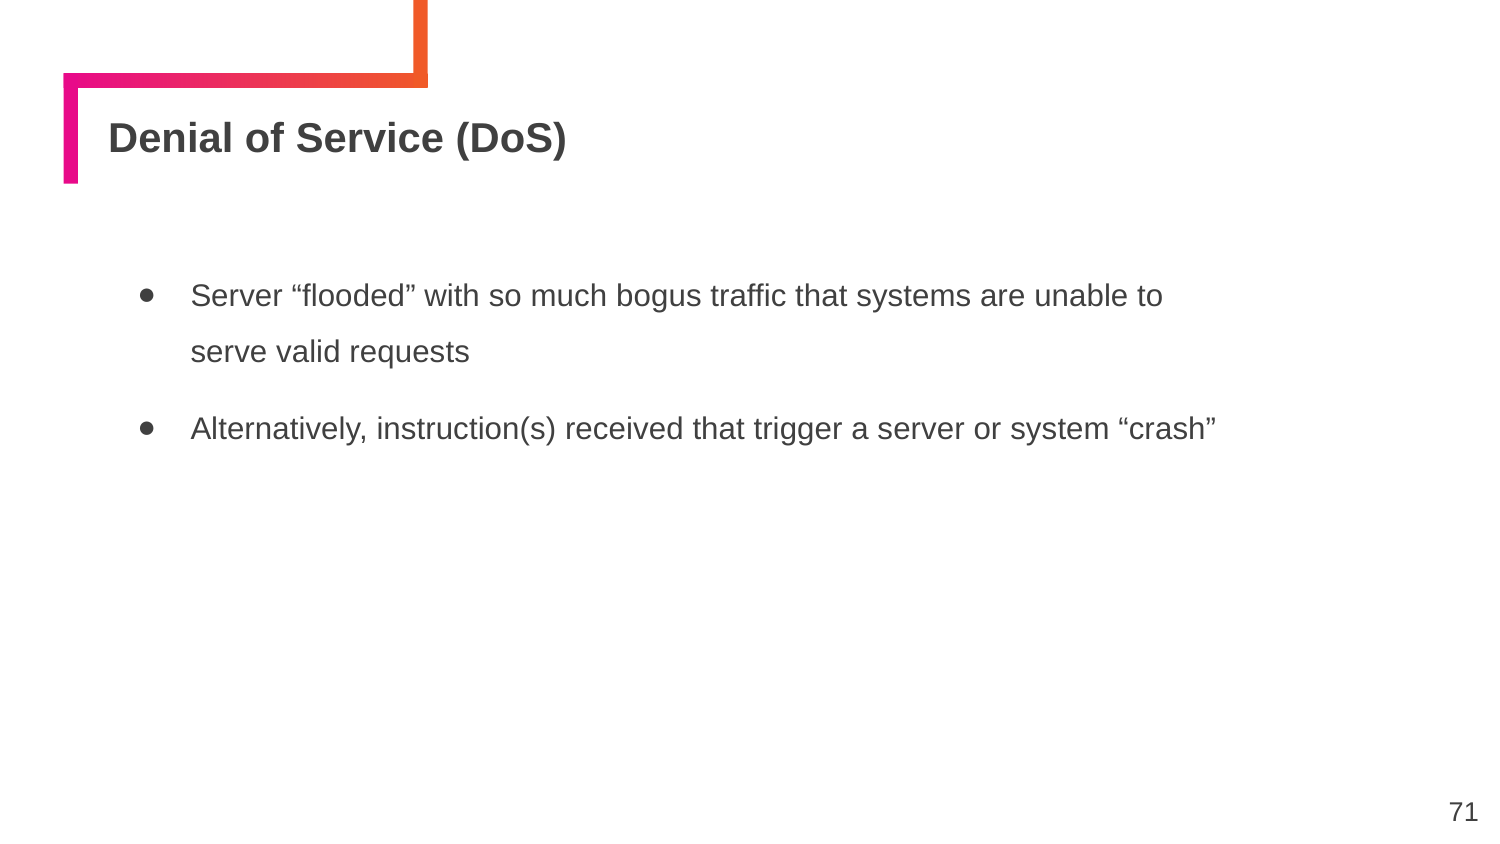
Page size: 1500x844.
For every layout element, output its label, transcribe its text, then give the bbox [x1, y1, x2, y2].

text_box Server “flooded” with so much bogus traffic that systems are unable to serve valid requests Alternatively, instruction(s) received that trigger a server or system “crash” [100, 241, 1264, 770]
title Denial of Service (DoS) [100, 117, 1455, 169]
slide_number ‹#› [1403, 779, 1494, 844]
